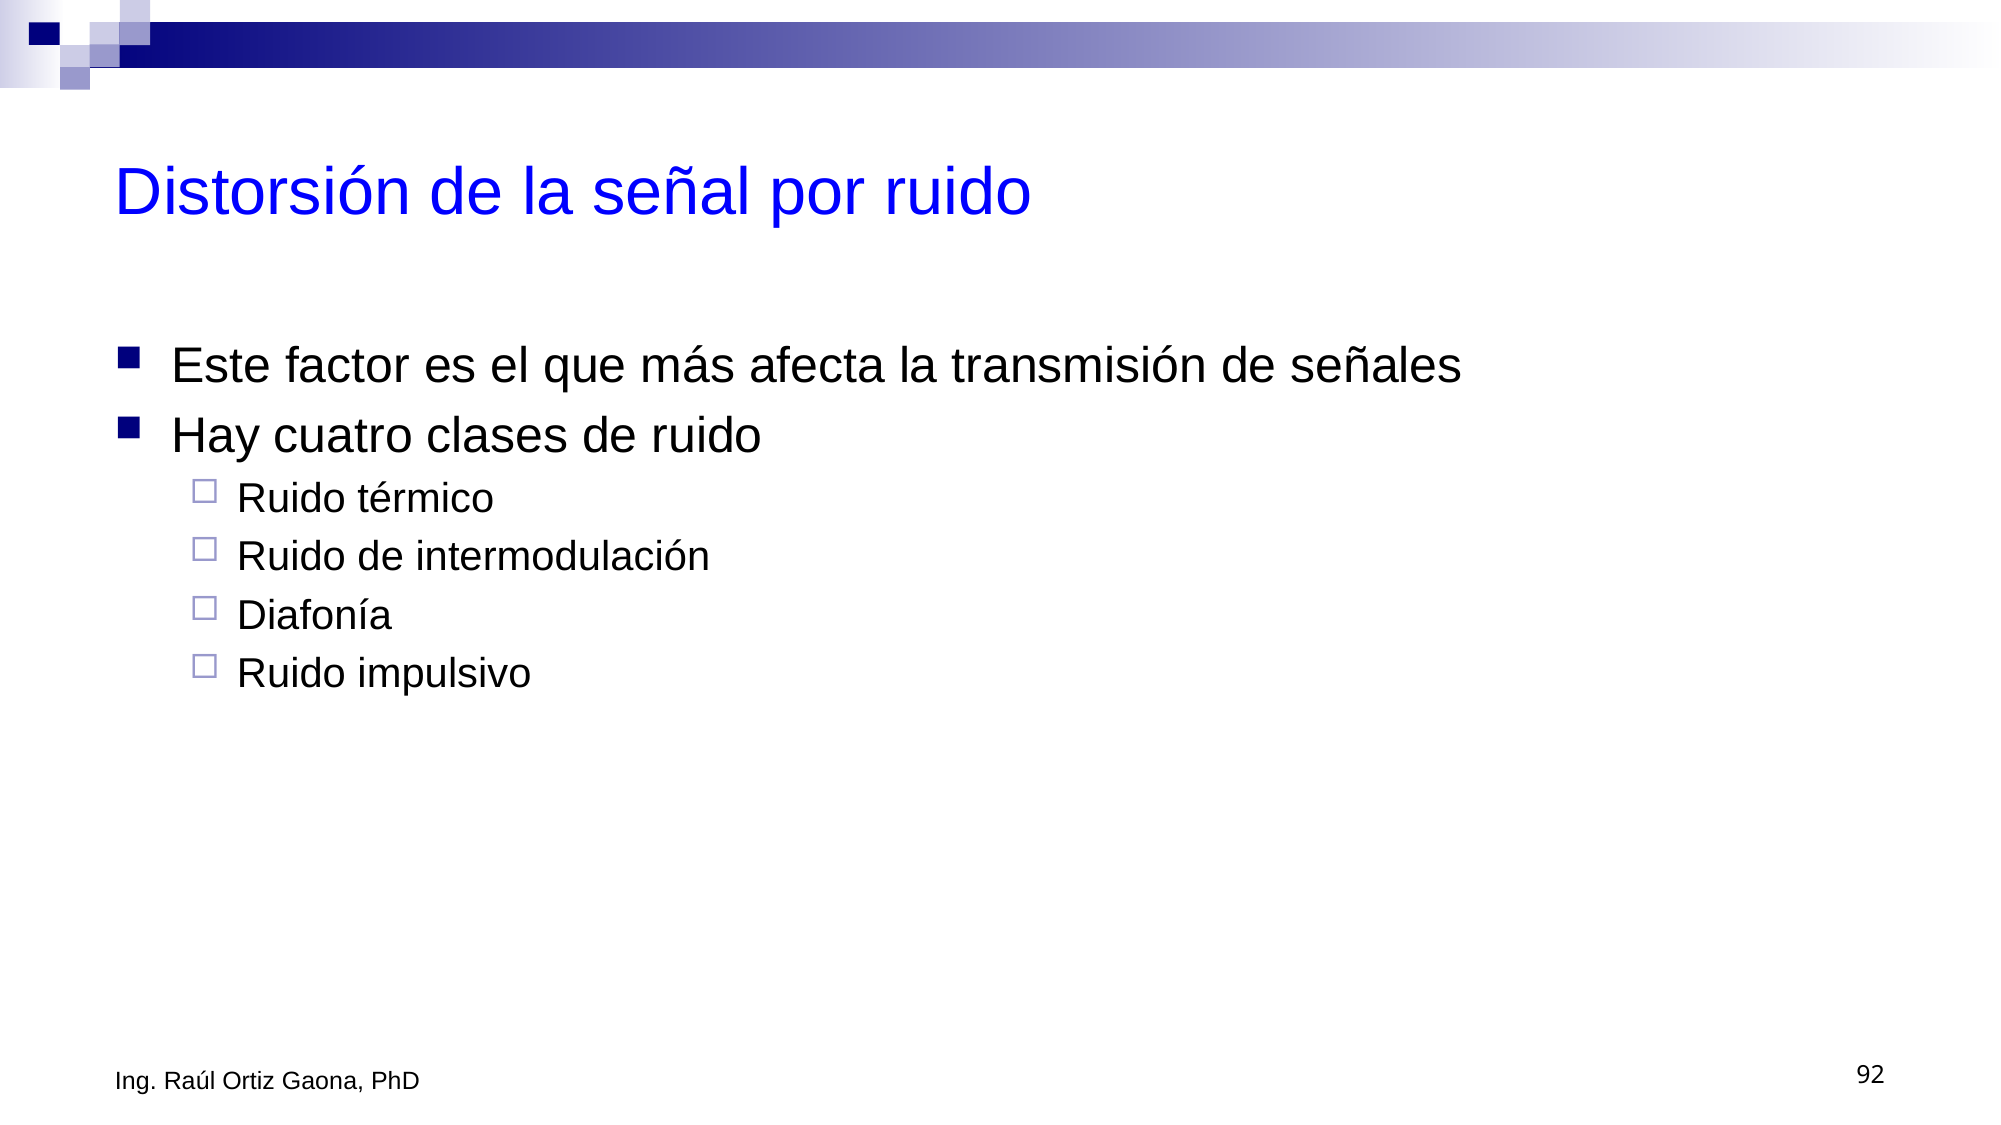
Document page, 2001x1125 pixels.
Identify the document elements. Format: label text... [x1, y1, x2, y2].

slide_number 92 [1433, 1025, 1900, 1100]
title Distorsión de la señal por ruido [99, 75, 1900, 300]
slide_number Ing. Raúl Ortiz Gaona, PhD [99, 1024, 567, 1103]
list Este factor es el que más afecta la transmisión de señales Hay cuatro clases de ruido Ruido térmico Ruido de intermodulación Diafonía Ruido impulsivo [99, 324, 1900, 963]
